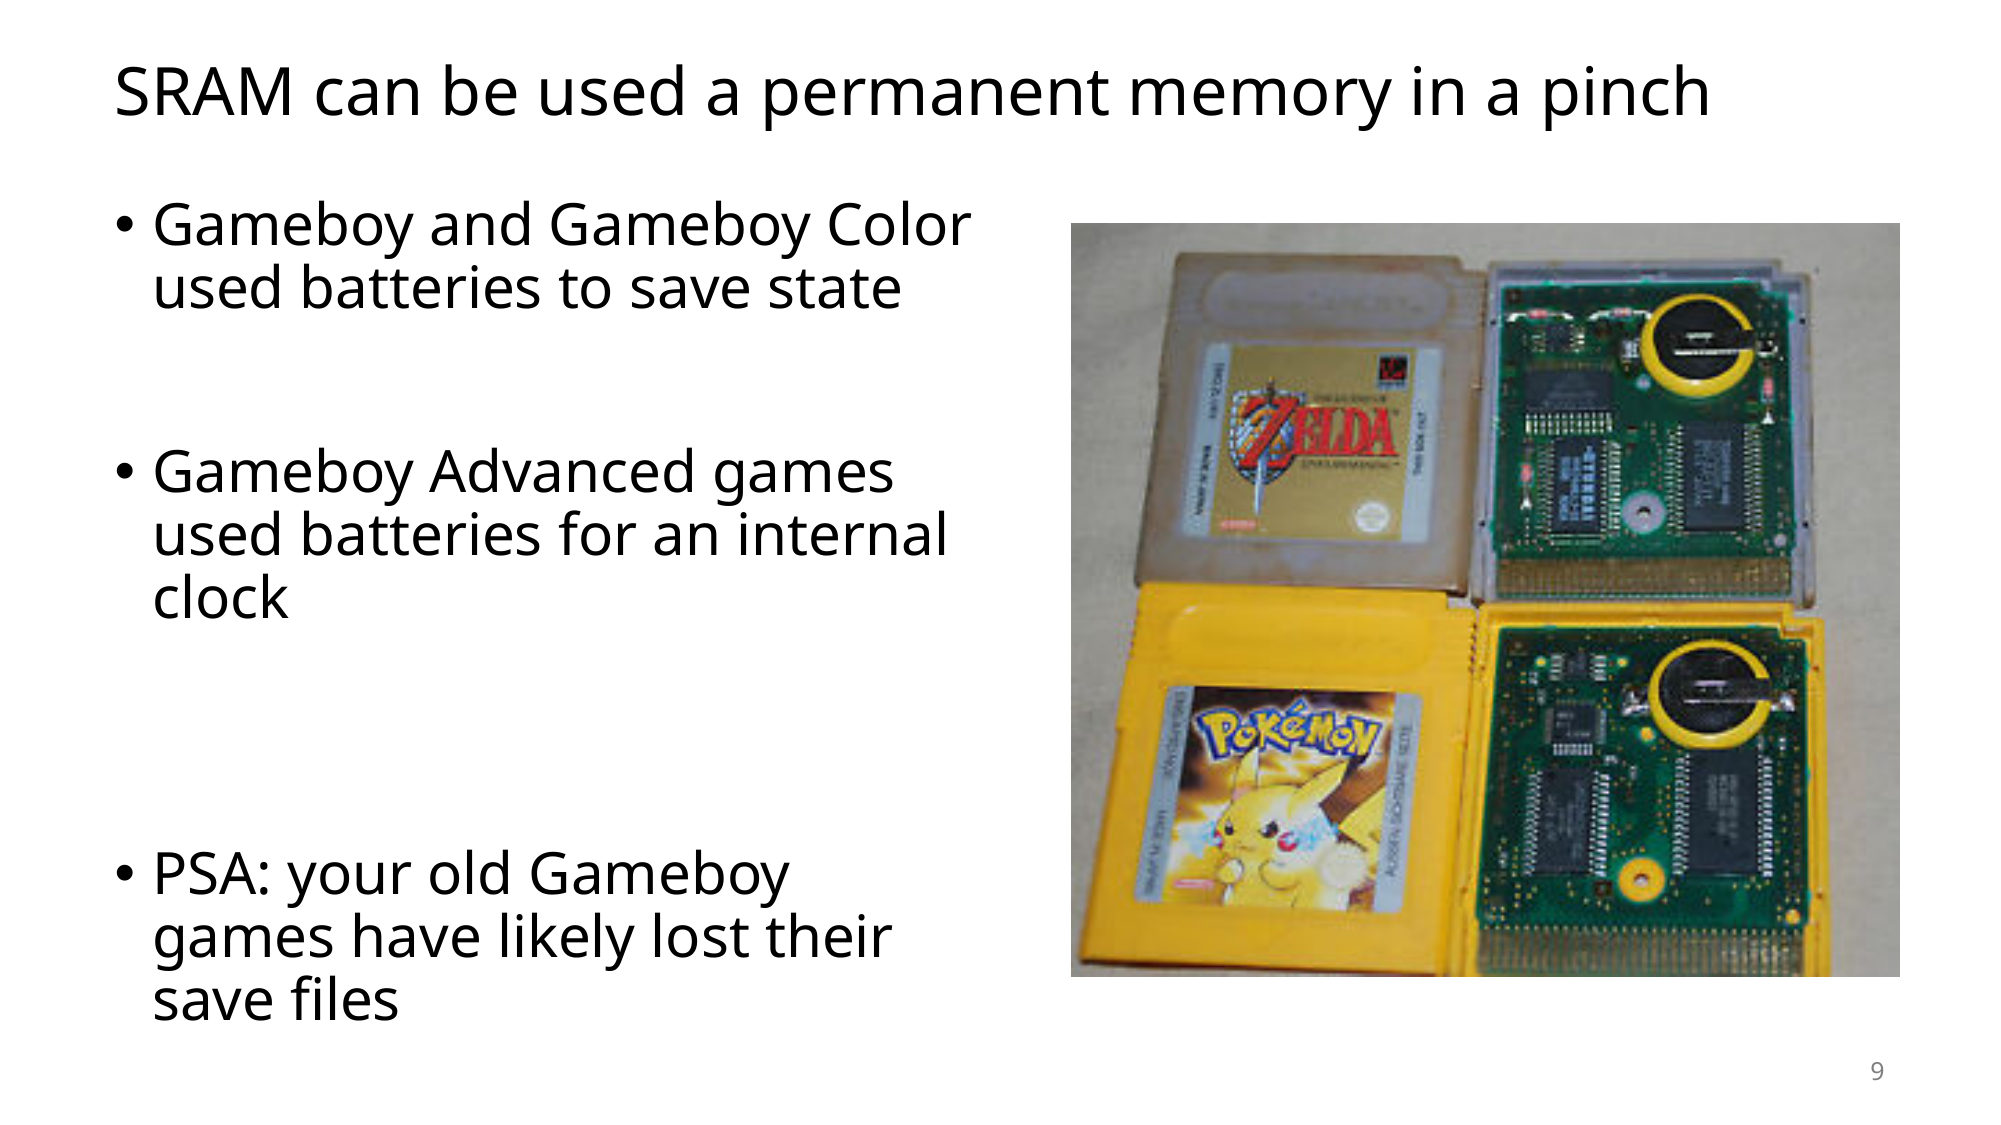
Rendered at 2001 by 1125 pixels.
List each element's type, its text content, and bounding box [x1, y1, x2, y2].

picture [1071, 223, 1900, 977]
list Gameboy and Gameboy Color used batteries to save state Gameboy Advanced games used batteries for an internal clock PSA: your old Gameboy games have likely lost their save files [99, 187, 1000, 1013]
slide_number 9 [1749, 1042, 1900, 1103]
title SRAM can be used a permanent memory in a pinch [99, 37, 1900, 150]
